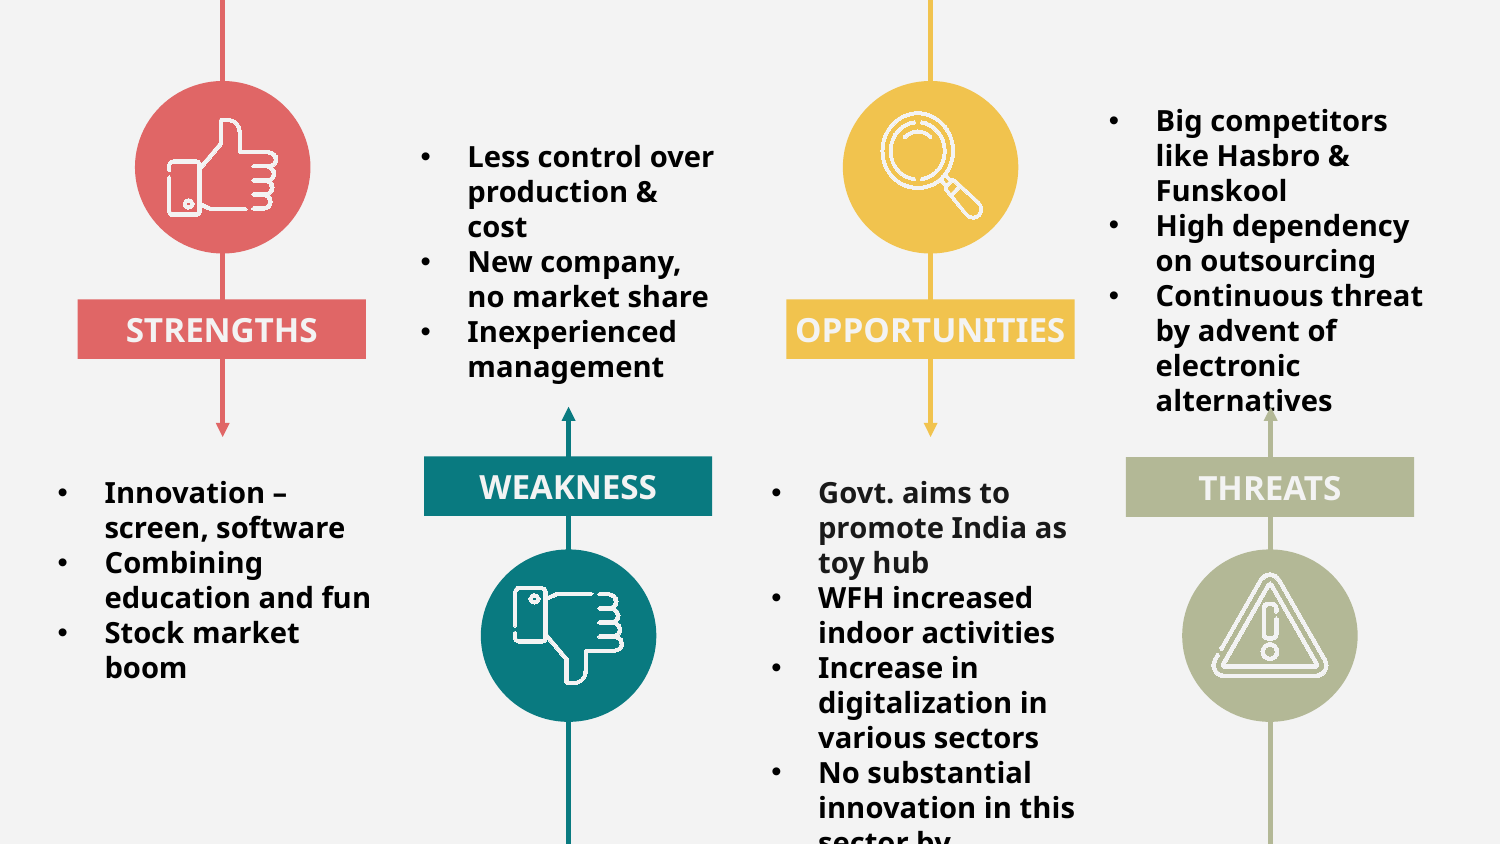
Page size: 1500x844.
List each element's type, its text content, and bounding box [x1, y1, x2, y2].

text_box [786, 0, 1075, 438]
text_box Innovation – screen, software Combining education and fun Stock market boom [42, 467, 401, 692]
text_box Less control over production & cost New company, no market share Inexperienced management [405, 131, 731, 391]
text_box Big competitors like Hasbro & Funskool High dependency on outsourcing Continuous threat by advent of electronic alternatives [1093, 95, 1446, 425]
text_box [77, 0, 367, 438]
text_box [423, 406, 713, 844]
text_box Govt. aims to promote India as toy hub WFH increased indoor activities Increase in digitalization in various sectors No substantial innovation in this sector by competitors [756, 467, 1105, 844]
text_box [1125, 406, 1415, 844]
